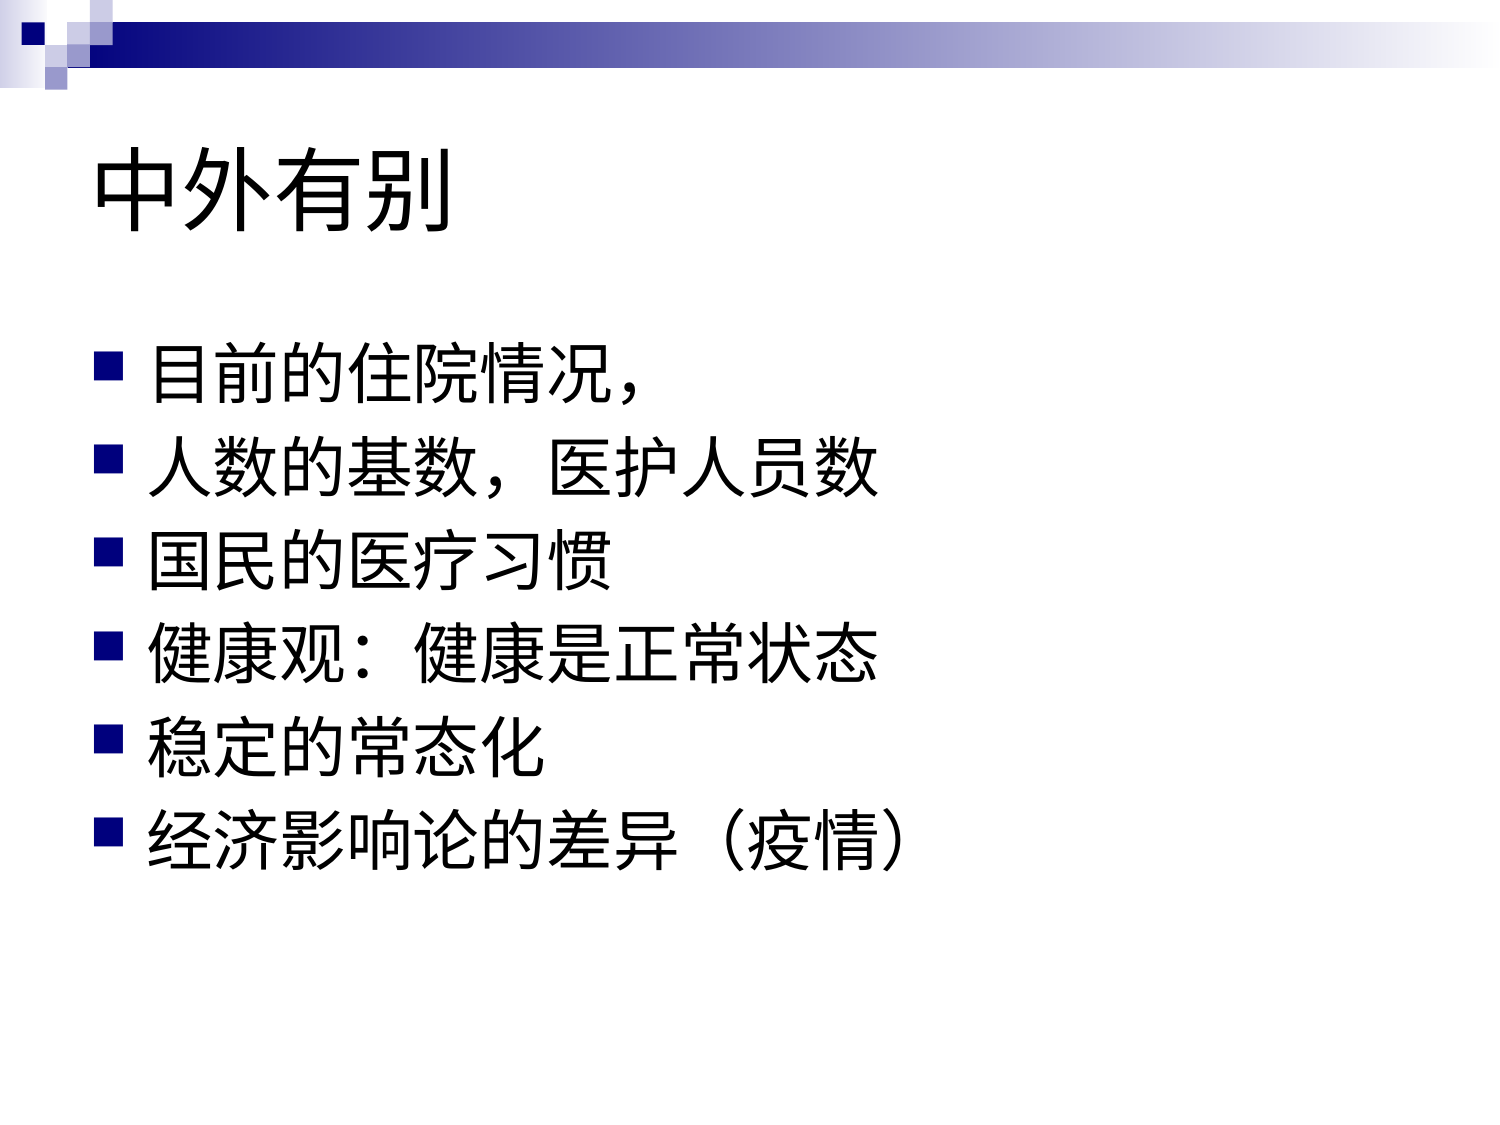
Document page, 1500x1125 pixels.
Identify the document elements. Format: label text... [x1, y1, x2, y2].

list 目前的住院情况， 人数的基数，医护人员数 国民的医疗习惯 健康观：健康是正常状态 稳定的常态化 经济影响论的差异（疫情） [74, 324, 1426, 963]
title 中外有别 [74, 74, 1426, 301]
